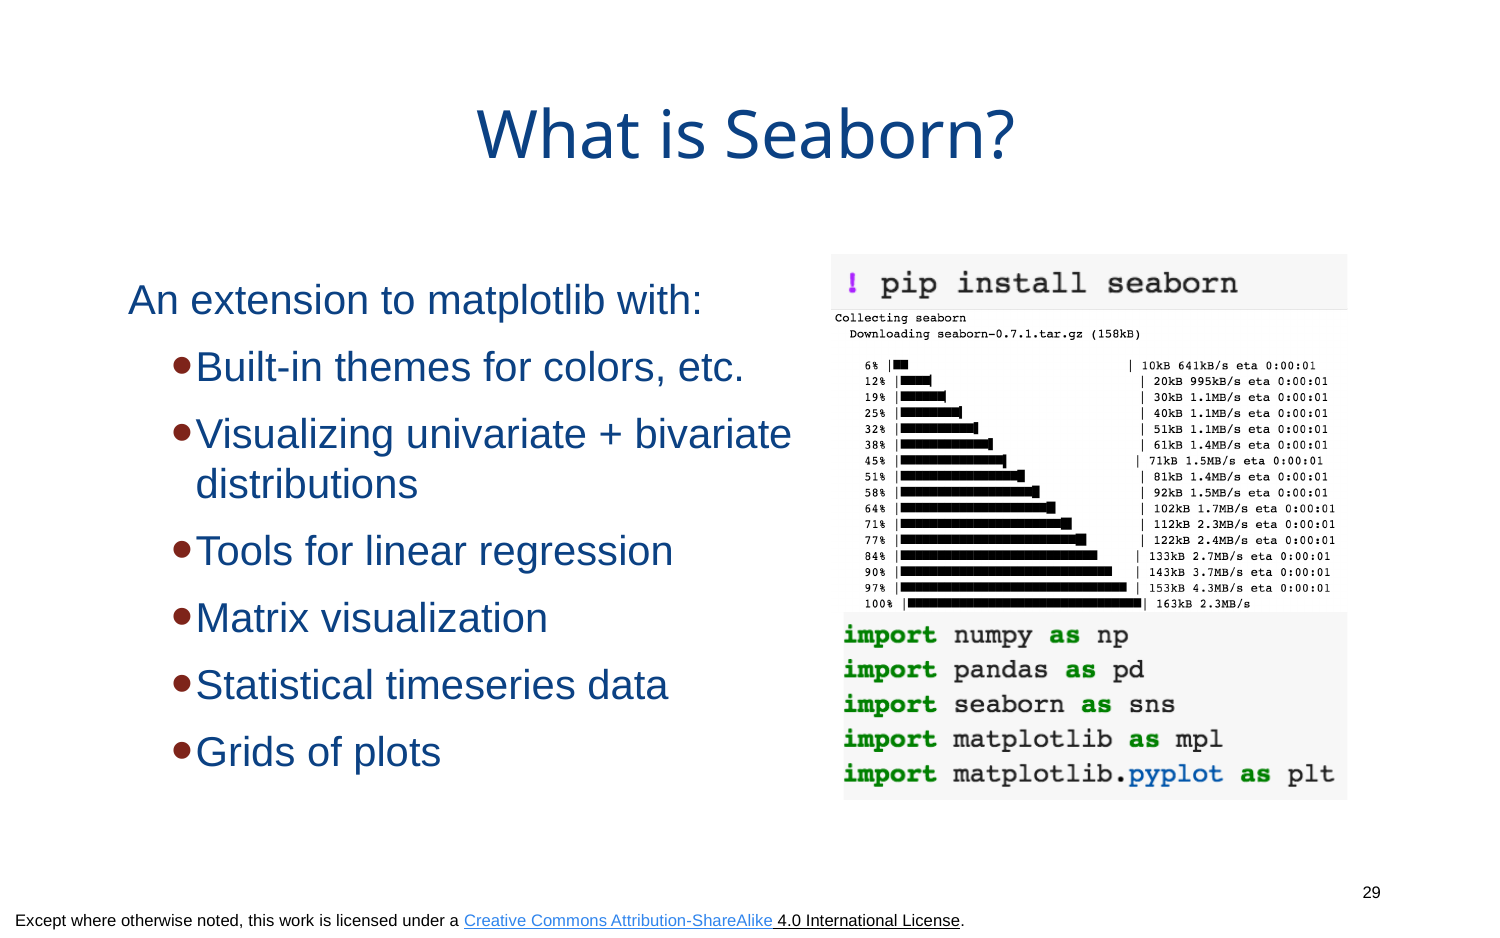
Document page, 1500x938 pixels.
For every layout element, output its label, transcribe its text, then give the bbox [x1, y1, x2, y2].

list An extension to matplotlib with: Built-in themes for colors, etc. Visualizing univariate + bivariate distributions Tools for linear regression Matrix visualization Statistical timeseries data Grids of plots [77, 215, 812, 833]
picture [830, 253, 1348, 801]
title What is Seaborn? [77, 42, 1416, 222]
slide_number 29 [1347, 866, 1416, 917]
